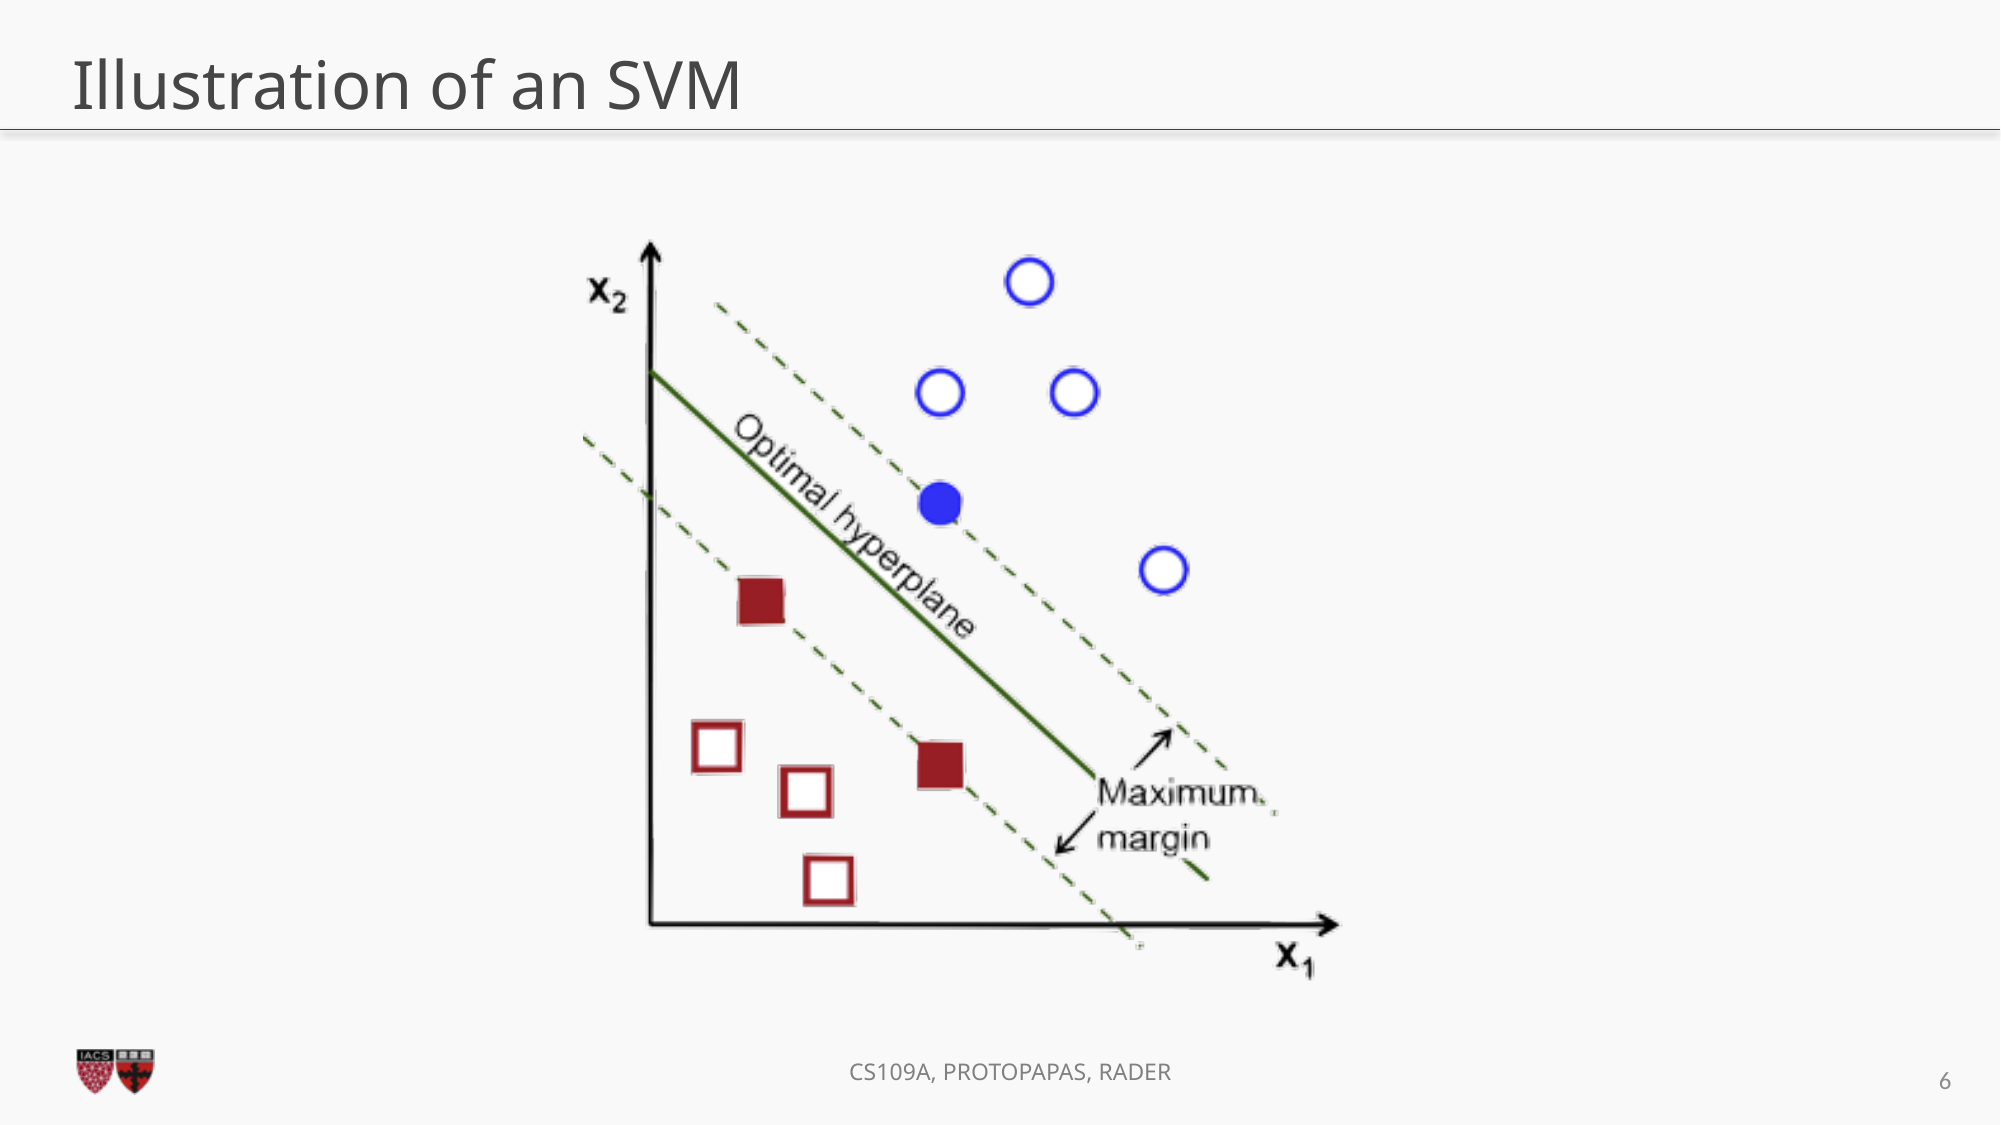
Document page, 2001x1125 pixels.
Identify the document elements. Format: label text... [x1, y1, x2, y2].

picture [75, 1049, 155, 1095]
slide_number 6 [1500, 1050, 1967, 1110]
picture [583, 232, 1345, 983]
title Illustration of an SVM [57, 35, 1943, 162]
